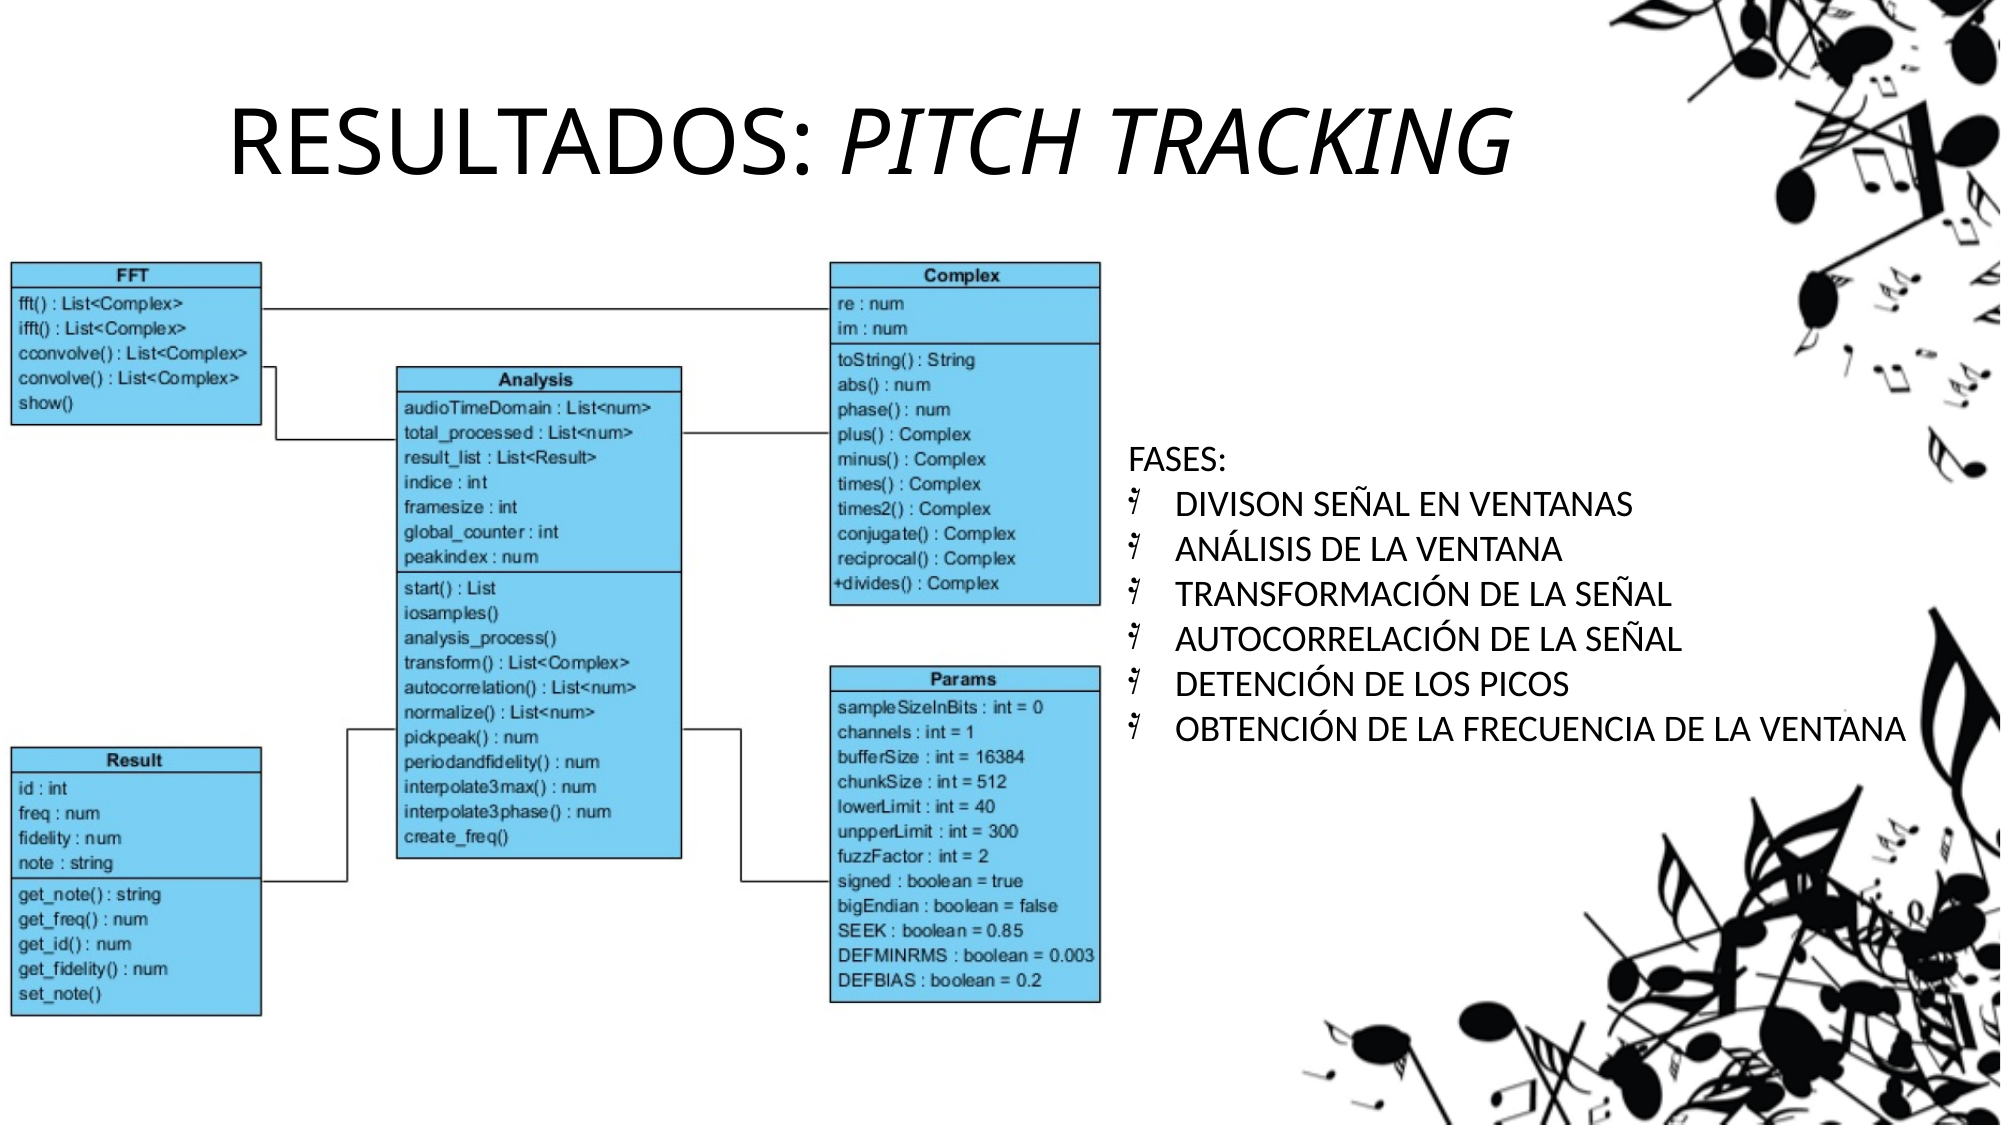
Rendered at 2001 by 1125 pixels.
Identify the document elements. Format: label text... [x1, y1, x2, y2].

picture [0, 0, 2001, 1125]
title RESULTADOS: PITCH TRACKING [211, 36, 1674, 254]
text_box FASES: DIVISON SEÑAL EN VENTANAS ANÁLISIS DE LA VENTANA TRANSFORMACIÓN DE LA SEÑAL AUTOCORRELACIÓN DE LA SEÑAL DETENCIÓN DE LOS PICOS OBTENCIÓN DE LA FRECUENCIA DE LA VENTANA [1113, 426, 1929, 756]
